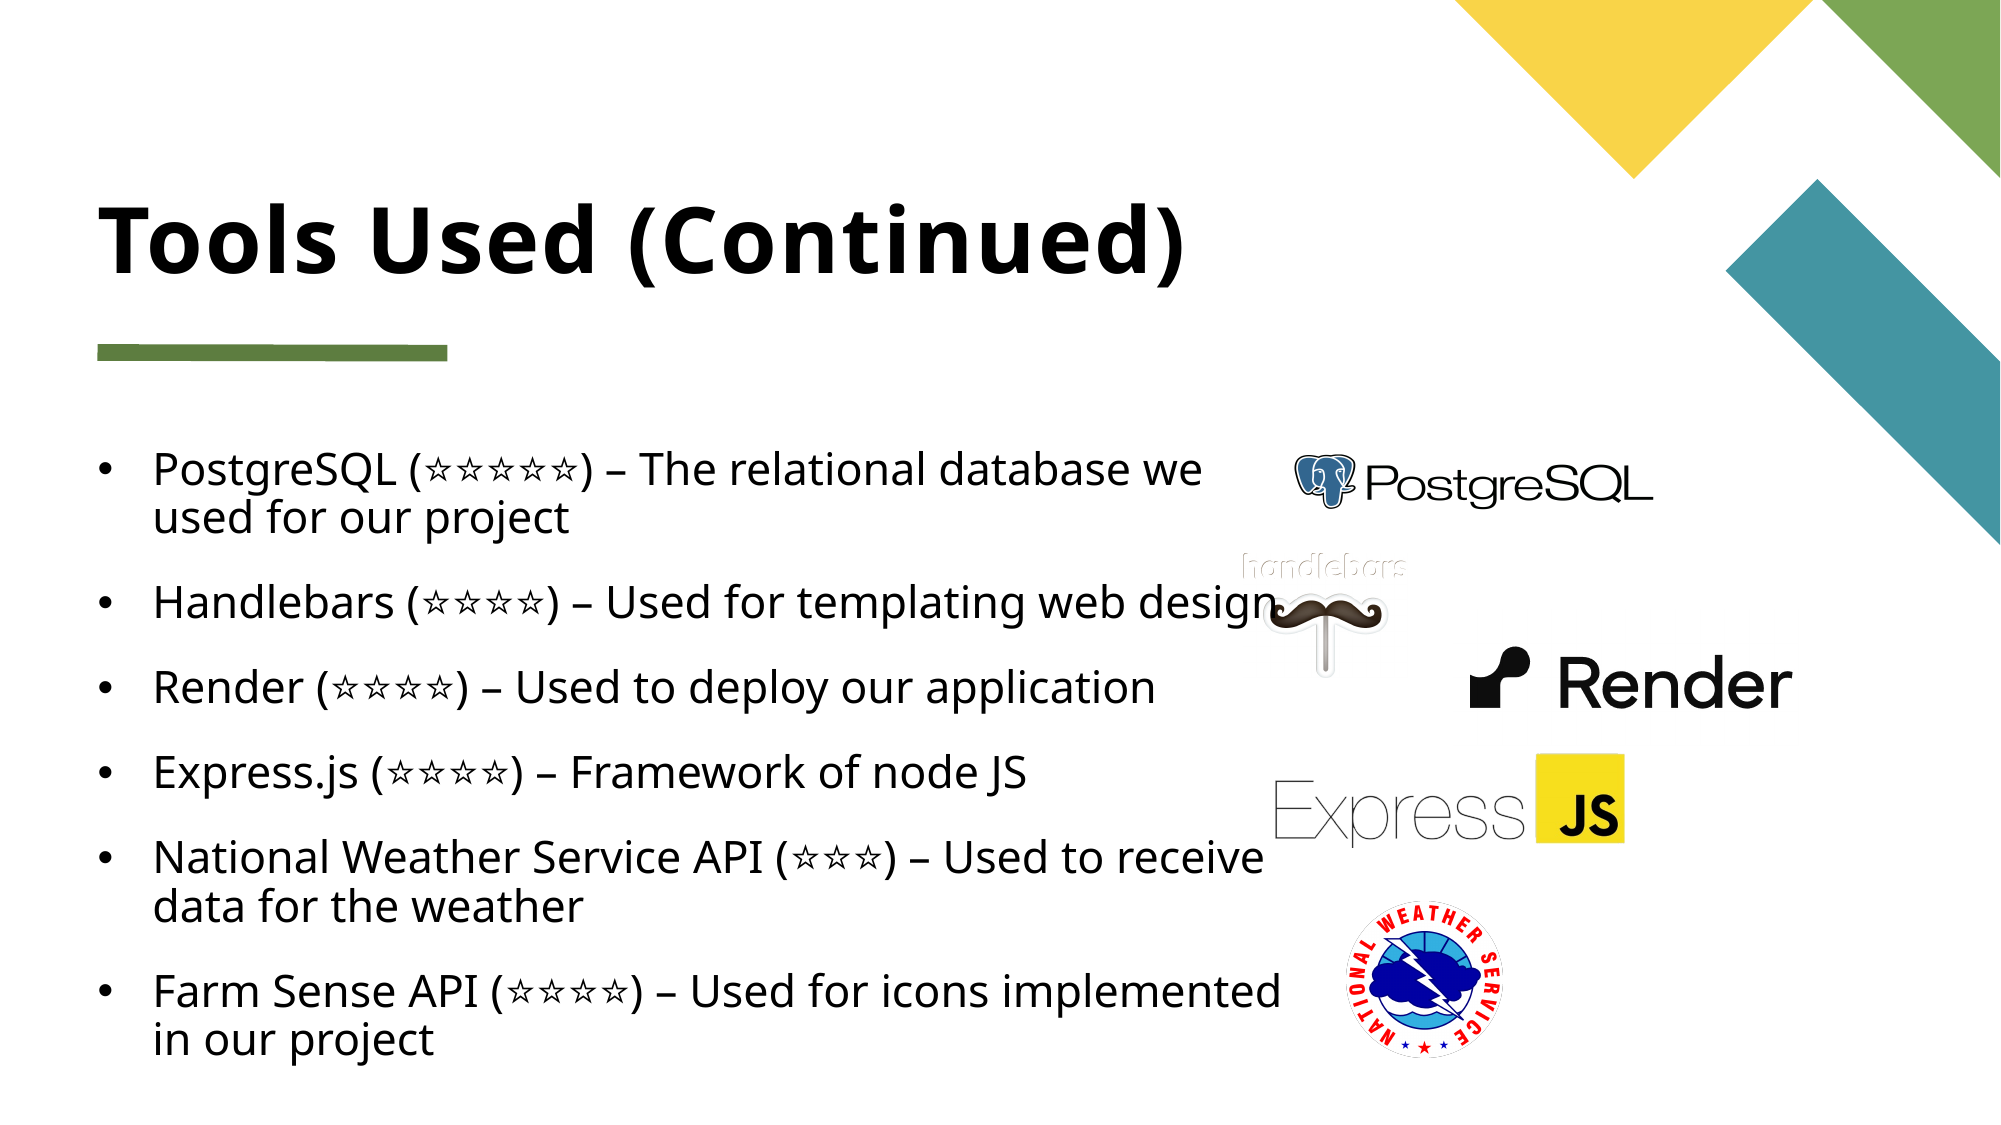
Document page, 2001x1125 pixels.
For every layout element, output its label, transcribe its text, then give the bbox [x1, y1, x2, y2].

picture [1453, 609, 1799, 746]
picture [1290, 452, 1658, 510]
list PostgreSQL (⭐⭐⭐⭐⭐) – The relational database we used for our project Handlebars (⭐⭐⭐⭐) – Used for templating web design Render (⭐⭐⭐⭐) – Used to deploy our application Express.js (⭐⭐⭐⭐) – Framework of node JS National Weather Service API (⭐⭐⭐) – Used to receive data for the weather Farm Sense API (⭐⭐⭐⭐) – Used for icons implemented in our project [97, 439, 1291, 1103]
picture [1346, 901, 1503, 1058]
picture [1263, 747, 1630, 848]
title Tools Used (Continued) [97, 45, 1702, 291]
picture [1243, 553, 1408, 678]
